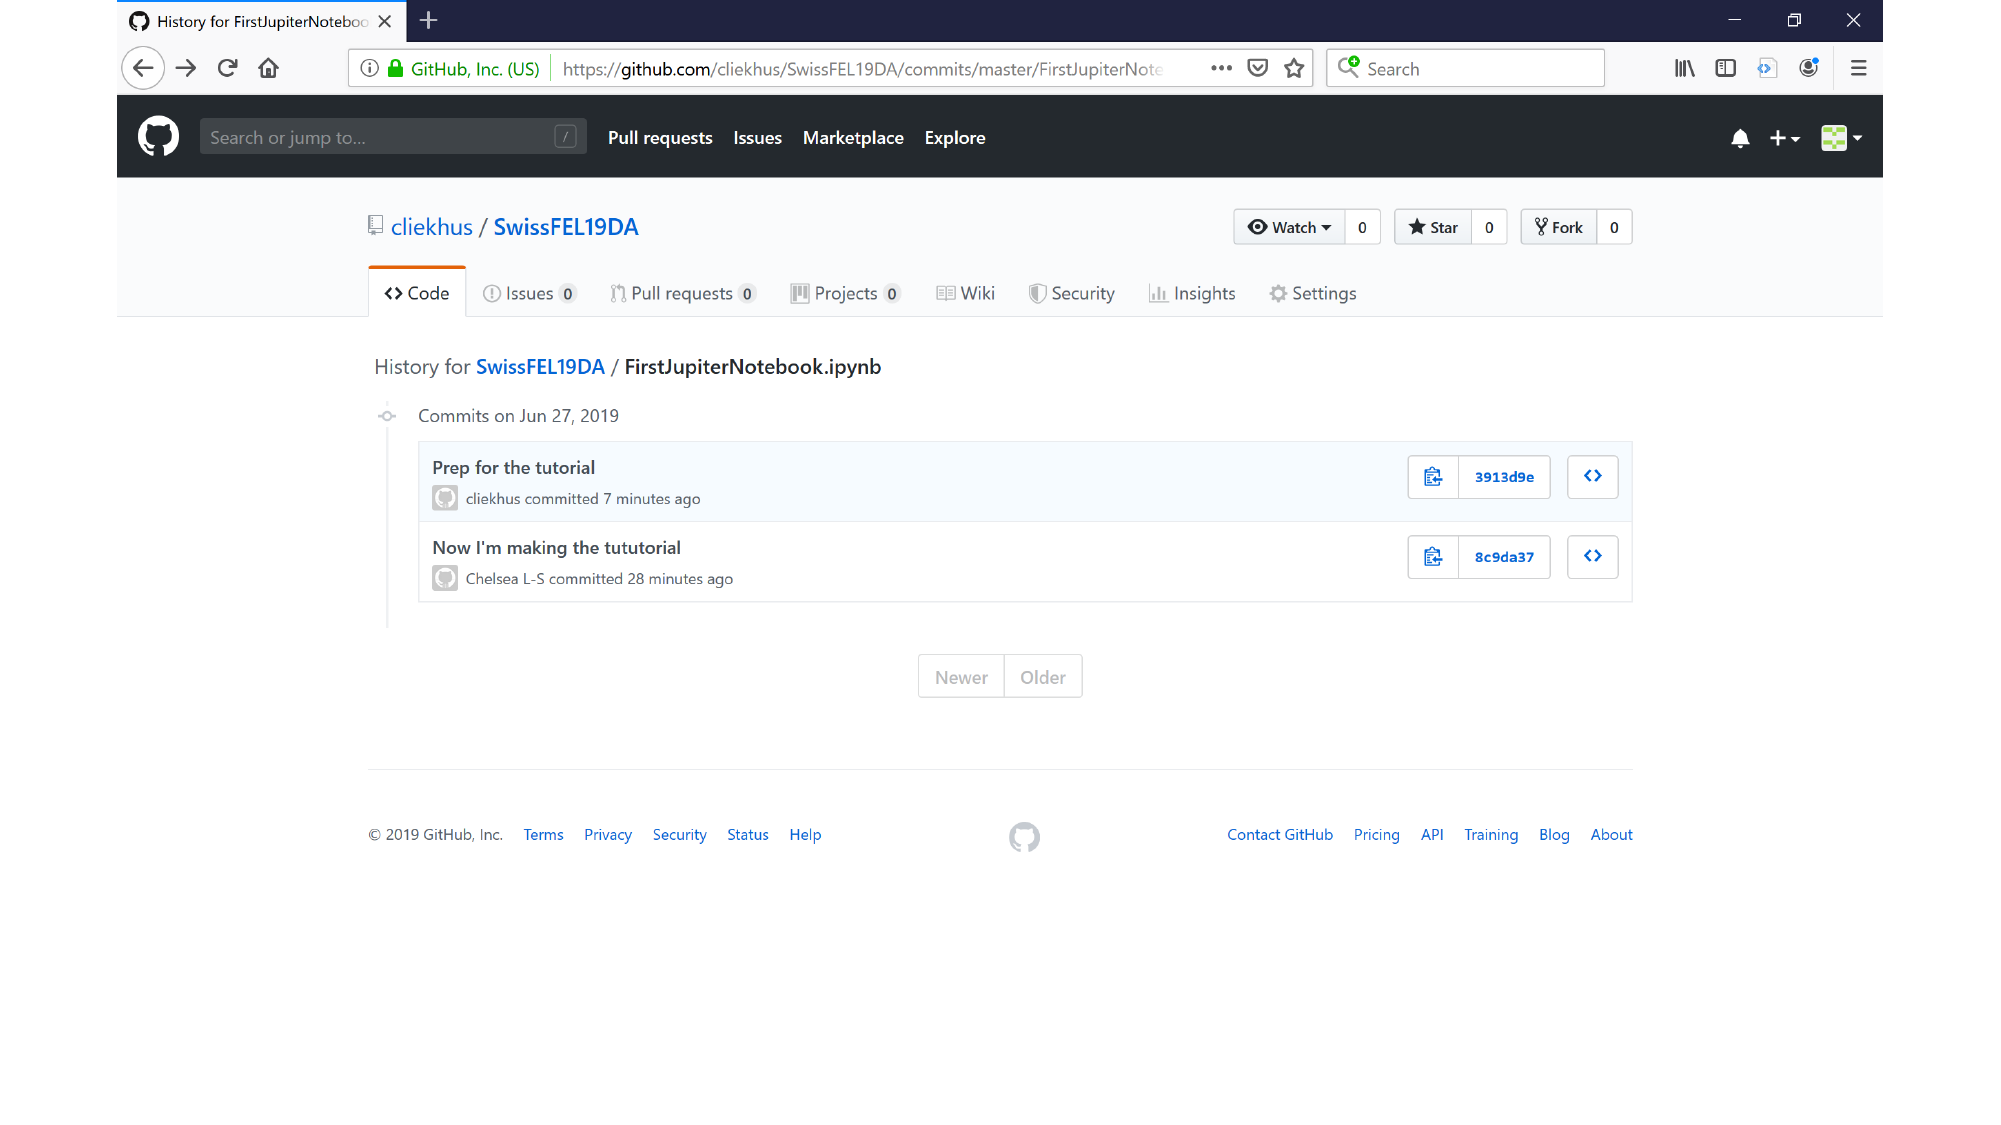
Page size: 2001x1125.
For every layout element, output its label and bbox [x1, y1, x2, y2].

picture [117, 0, 1883, 1125]
